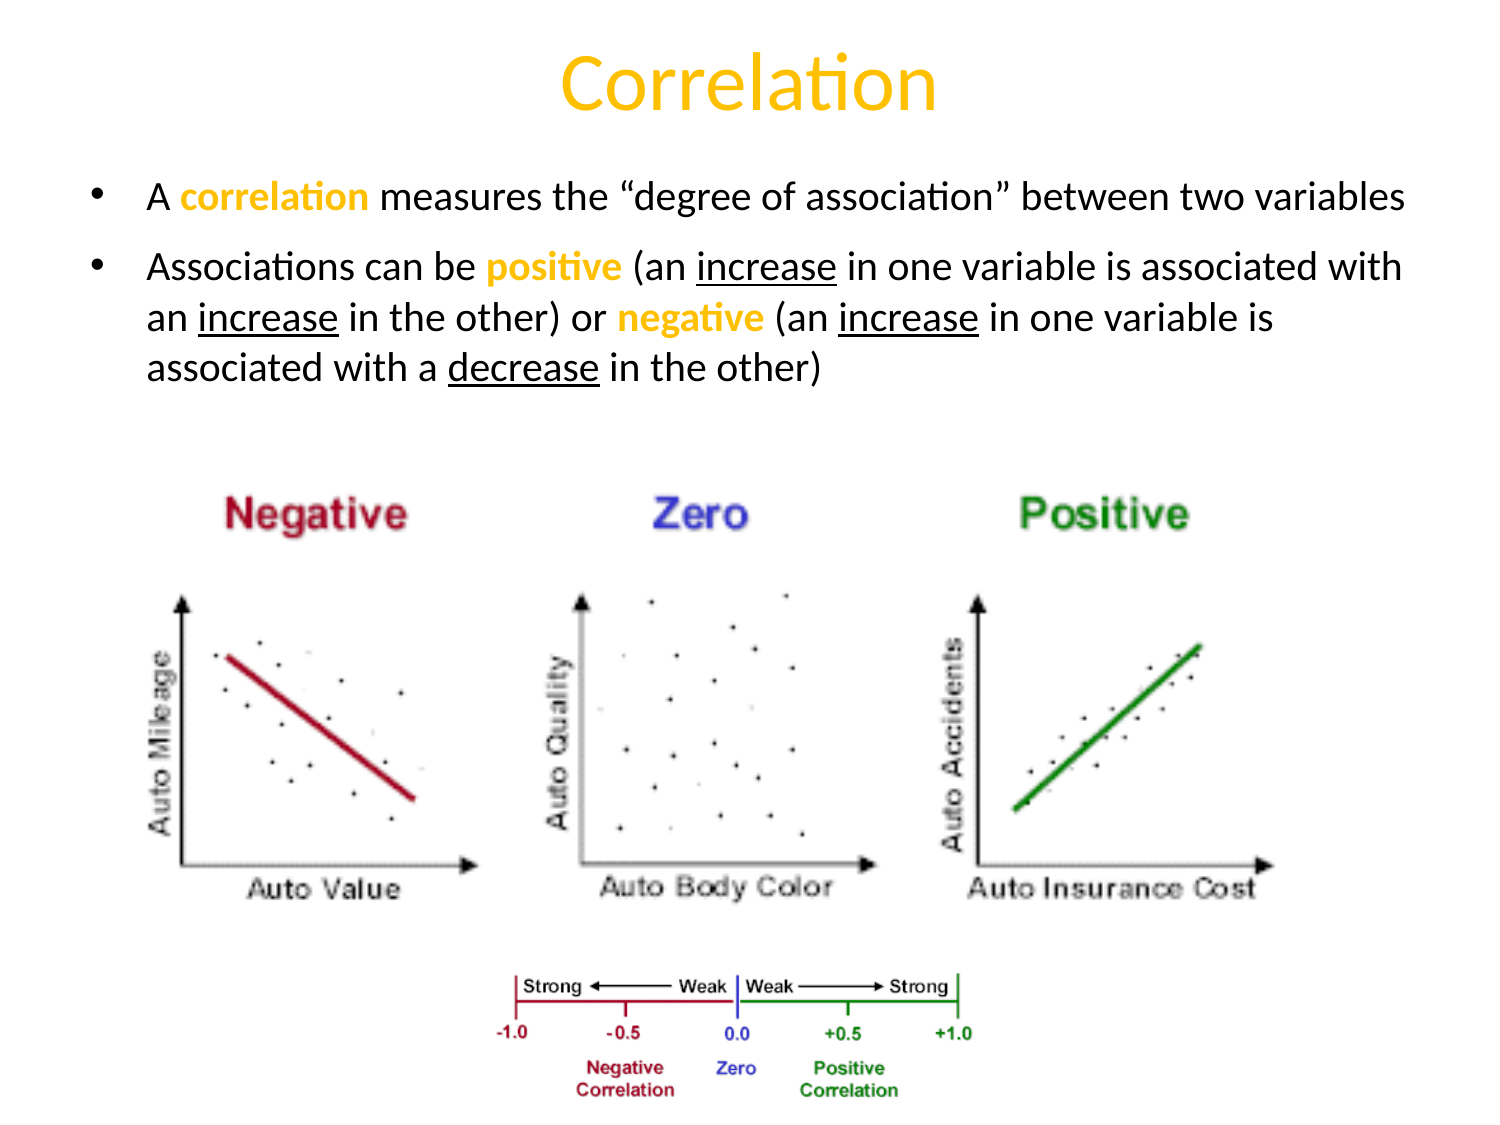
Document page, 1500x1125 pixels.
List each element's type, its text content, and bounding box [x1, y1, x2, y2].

picture [111, 479, 1288, 941]
picture [489, 963, 978, 1111]
list A correlation measures the “degree of association” between two variables Associations can be positive (an increase in one variable is associated with an increase in the other) or negative (an increase in one variable is associated with a decrease in the other) [75, 160, 1447, 905]
title Correlation [75, 19, 1425, 135]
